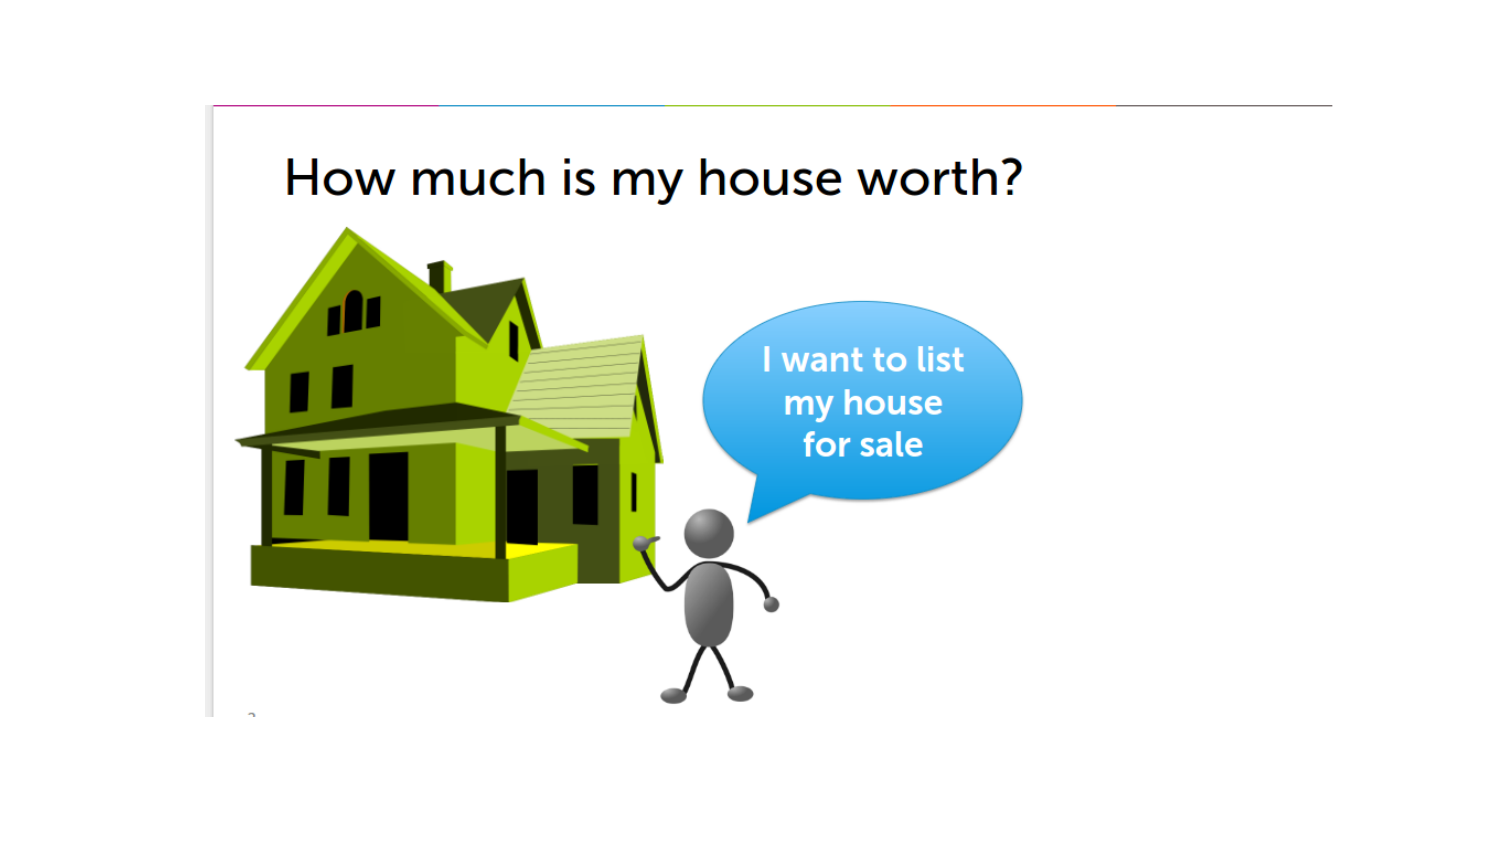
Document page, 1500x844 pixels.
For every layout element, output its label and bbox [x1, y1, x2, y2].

picture [204, 105, 1333, 717]
